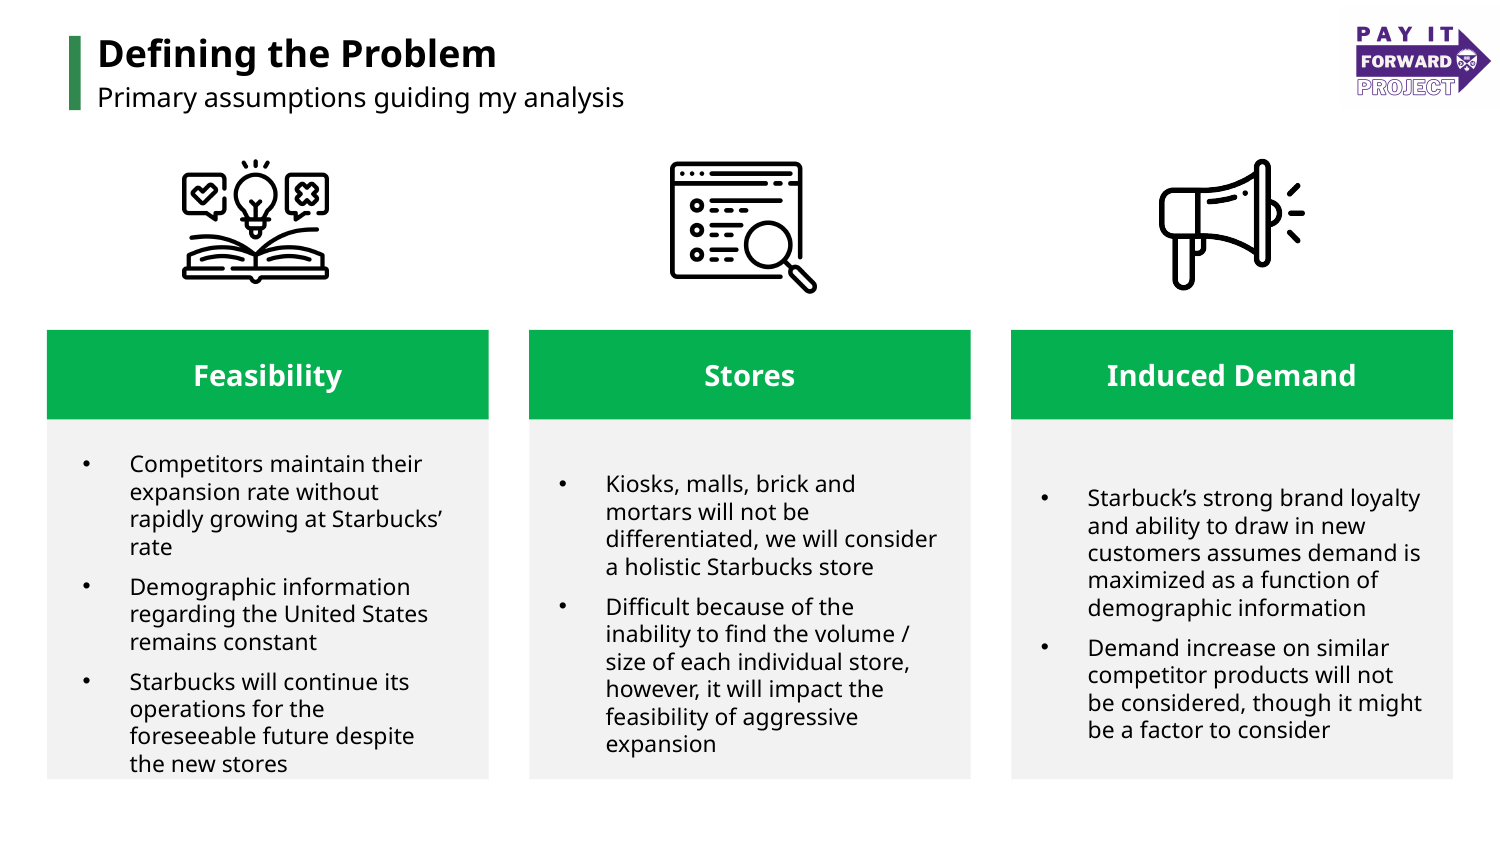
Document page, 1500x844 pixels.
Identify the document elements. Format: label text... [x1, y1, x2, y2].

picture [1158, 150, 1306, 298]
text_box Feasibility [45, 328, 491, 421]
text_box Defining the Problem [97, 30, 1322, 77]
text_box Kiosks, malls, brick and mortars will not be differentiated, we will consider a holistic Starbucks store Difficult because of the inability to find the volume / size of each individual store, however, it will impact the feasibility of aggressive expansion [529, 421, 971, 780]
text_box Primary assumptions guiding my analysis [97, 80, 1322, 127]
picture [670, 153, 817, 301]
text_box Competitors maintain their expansion rate without rapidly growing at Starbucks’ rate Demographic information regarding the United States remains constant Starbucks will continue its operations for the foreseeable future despite the new stores [47, 421, 489, 780]
text_box Induced Demand [1009, 328, 1455, 421]
picture [181, 148, 329, 295]
picture [1340, 5, 1500, 110]
text_box Stores [527, 328, 973, 421]
text_box [69, 35, 81, 111]
text_box Starbuck’s strong brand loyalty and ability to draw in new customers assumes demand is maximized as a function of demographic information Demand increase on similar competitor products will not be considered, though it might be a factor to consider [1011, 421, 1453, 780]
